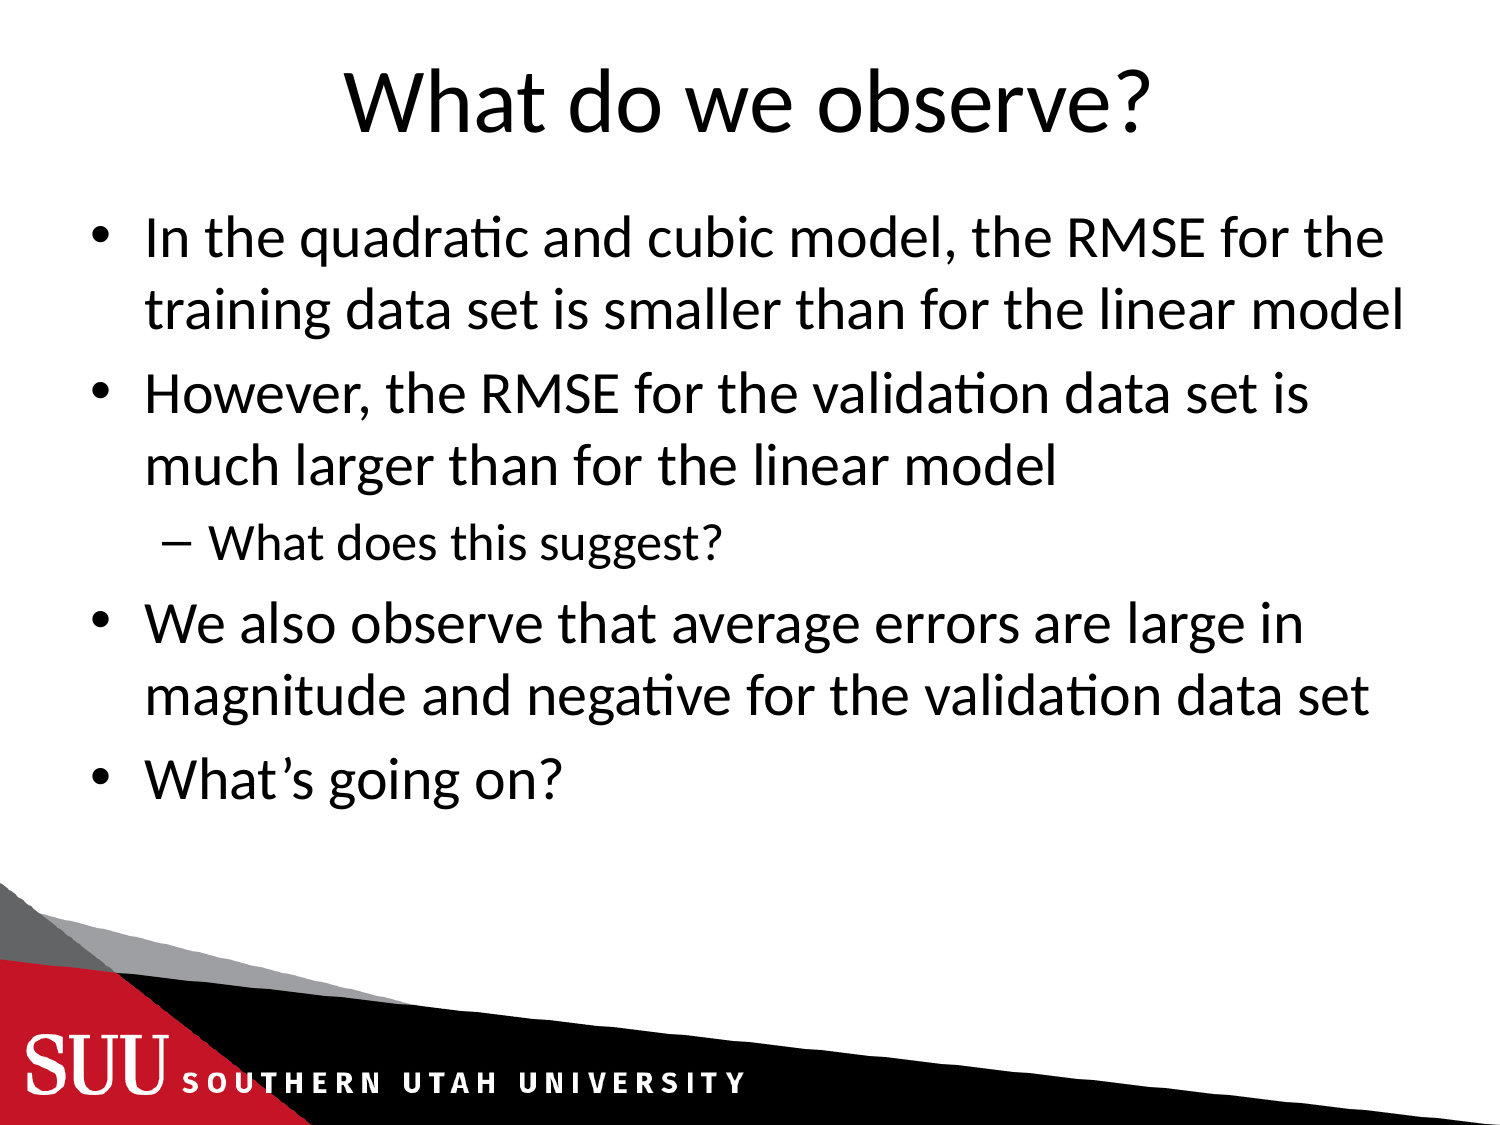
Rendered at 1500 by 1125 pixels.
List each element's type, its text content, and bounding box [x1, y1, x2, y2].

picture [0, 0, 1500, 1125]
title What do we observe? [75, 2, 1425, 190]
list In the quadratic and cubic model, the RMSE for the training data set is smaller than for the linear model However, the RMSE for the validation data set is much larger than for the linear model What does this suggest? We also observe that average errors are large in magnitude and negative for the validation data set What’s going on? [75, 190, 1438, 893]
